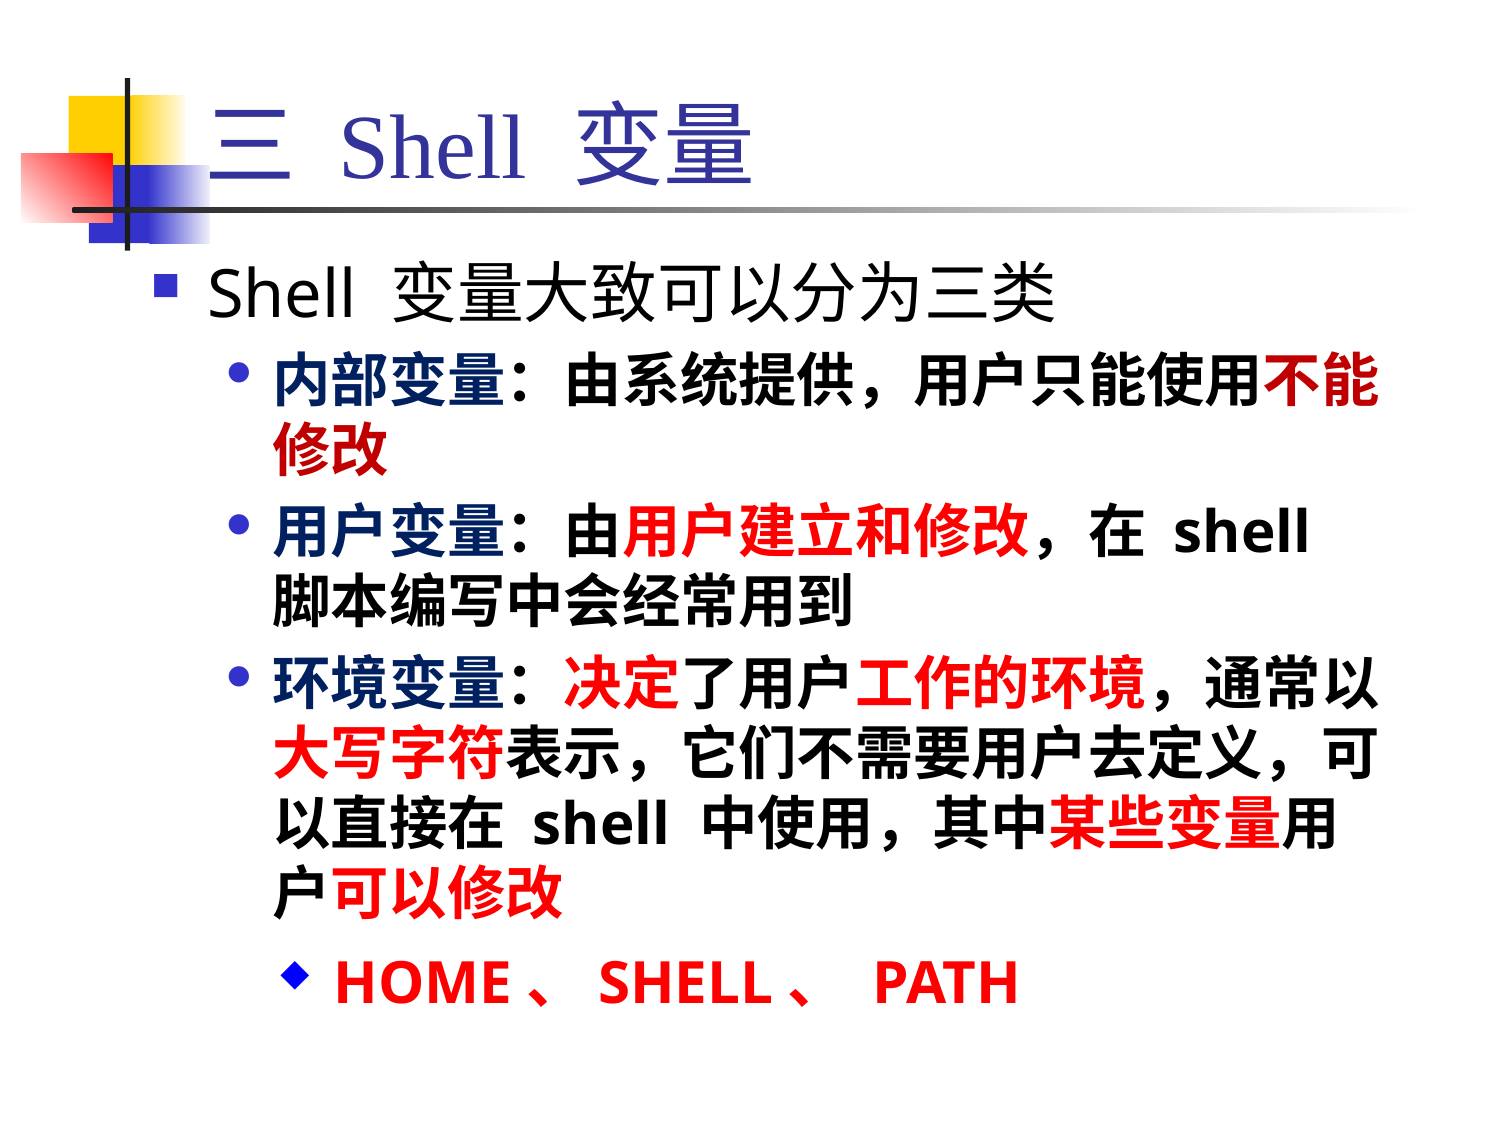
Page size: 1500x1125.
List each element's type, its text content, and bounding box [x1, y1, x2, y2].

title 三 Shell 变量 [189, 31, 1468, 205]
list Shell 变量大致可以分为三类 内部变量：由系统提供，用户只能使用不能修改 用户变量：由用户建立和修改，在 shell 脚本编写中会经常用到 环境变量：决定了用户工作的环境，通常以大写字符表示，它们不需要用户去定义，可以直接在 shell 中使用，其中某些变量用户可以修改 HOME、SHELL、 PATH [135, 243, 1411, 919]
